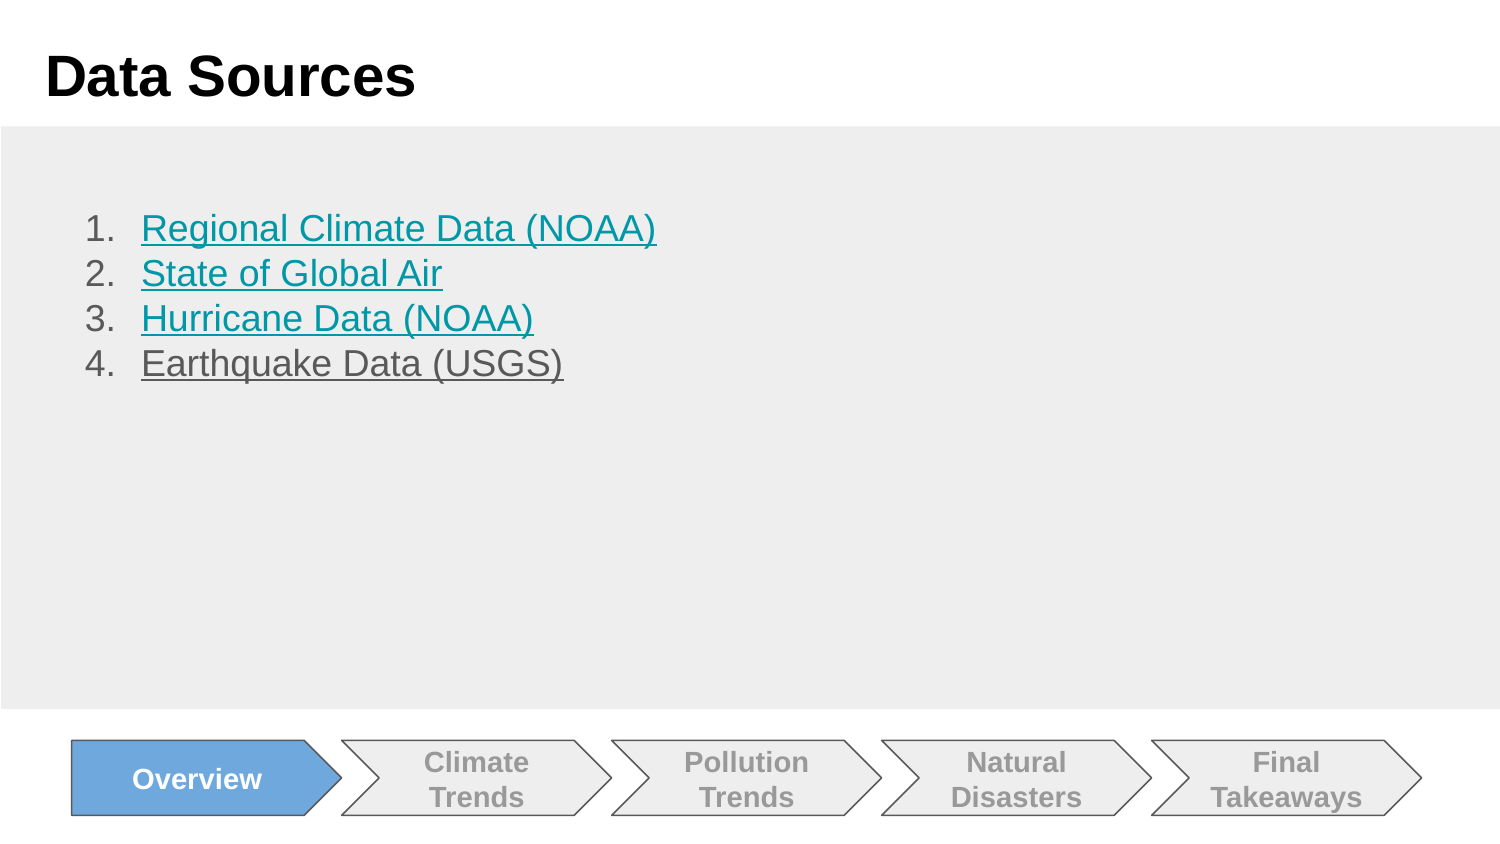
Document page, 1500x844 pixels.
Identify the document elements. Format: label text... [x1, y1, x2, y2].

text_box Climate Trends [341, 740, 612, 816]
text_box Final Takeaways [1151, 740, 1422, 816]
text_box Overview [71, 740, 342, 816]
title Data Sources [30, 23, 1428, 118]
text_box Pollution Trends [611, 740, 882, 816]
list Regional Climate Data (NOAA) State of Global Air Hurricane Data (NOAA) Earthquake Data (USGS) [51, 189, 1449, 645]
text_box Natural Disasters [881, 740, 1152, 816]
text_box [1, 126, 1500, 709]
